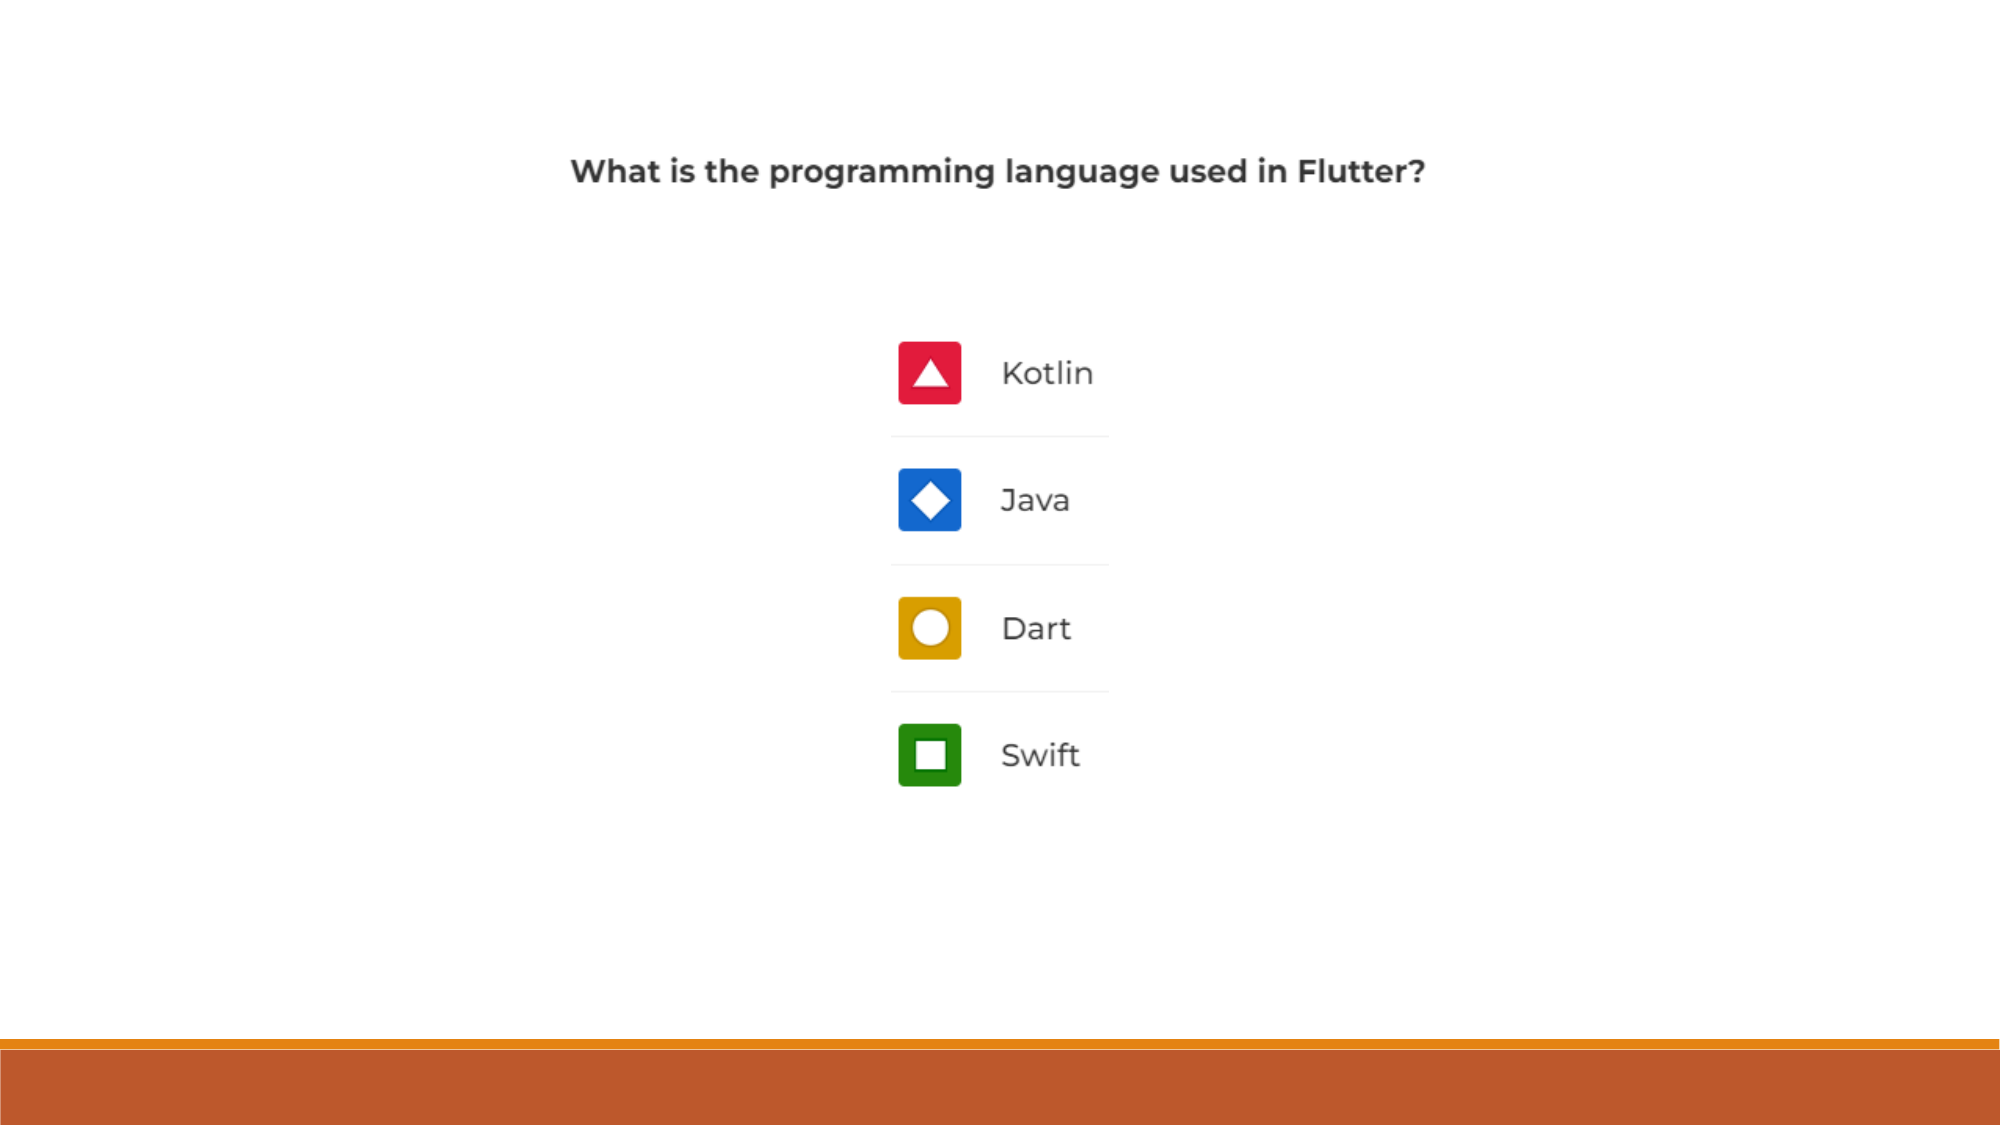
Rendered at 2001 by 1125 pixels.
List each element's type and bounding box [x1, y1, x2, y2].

picture [890, 331, 1109, 794]
picture [565, 149, 1435, 198]
